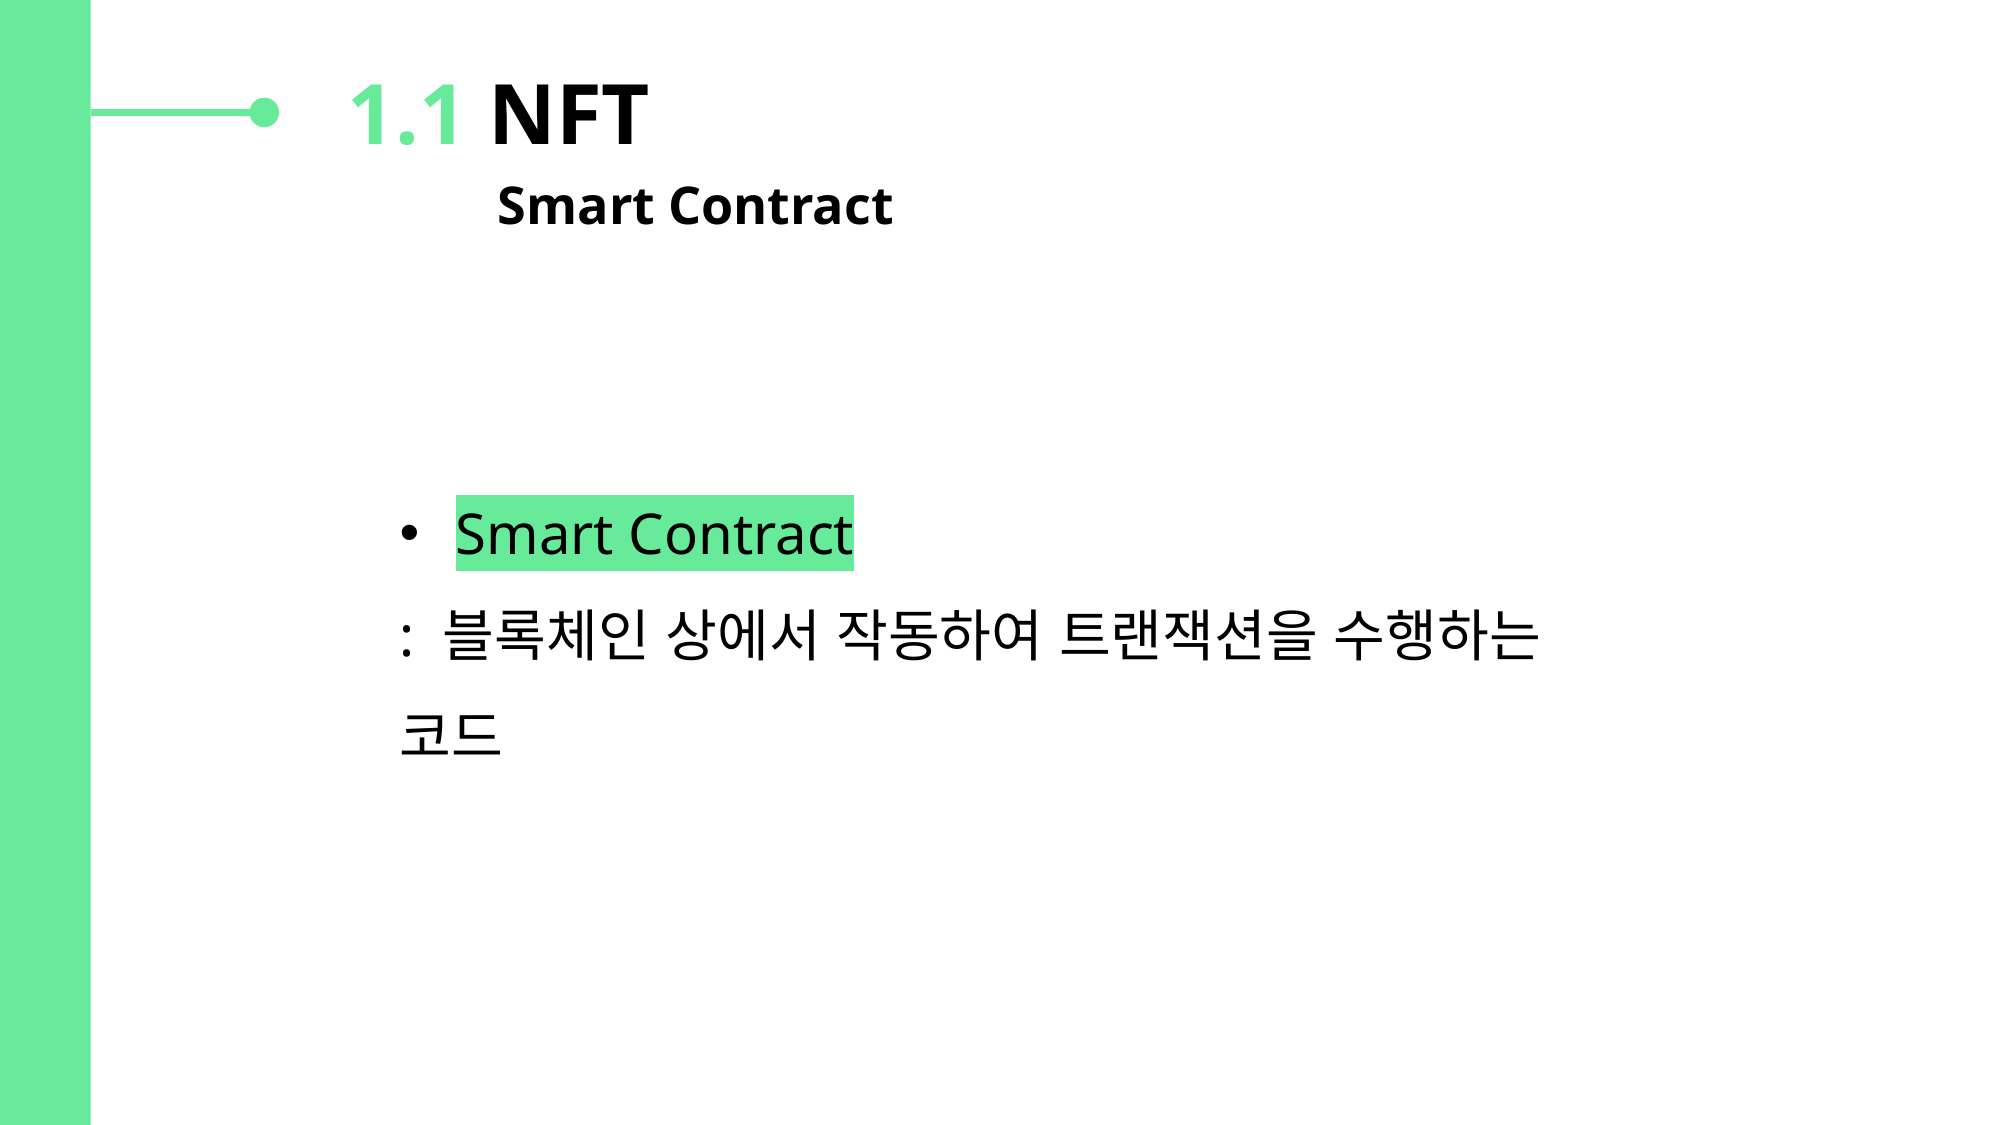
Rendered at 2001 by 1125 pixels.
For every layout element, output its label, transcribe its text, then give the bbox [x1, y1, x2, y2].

text_box Smart Contract : 블록체인 상에서 작동하여 트랜잭션을 수행하는 코드 [384, 457, 1616, 776]
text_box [0, 0, 280, 1125]
text_box [280, 0, 1146, 1125]
text_box 1.1 NFT Smart Contract [333, 54, 1423, 245]
